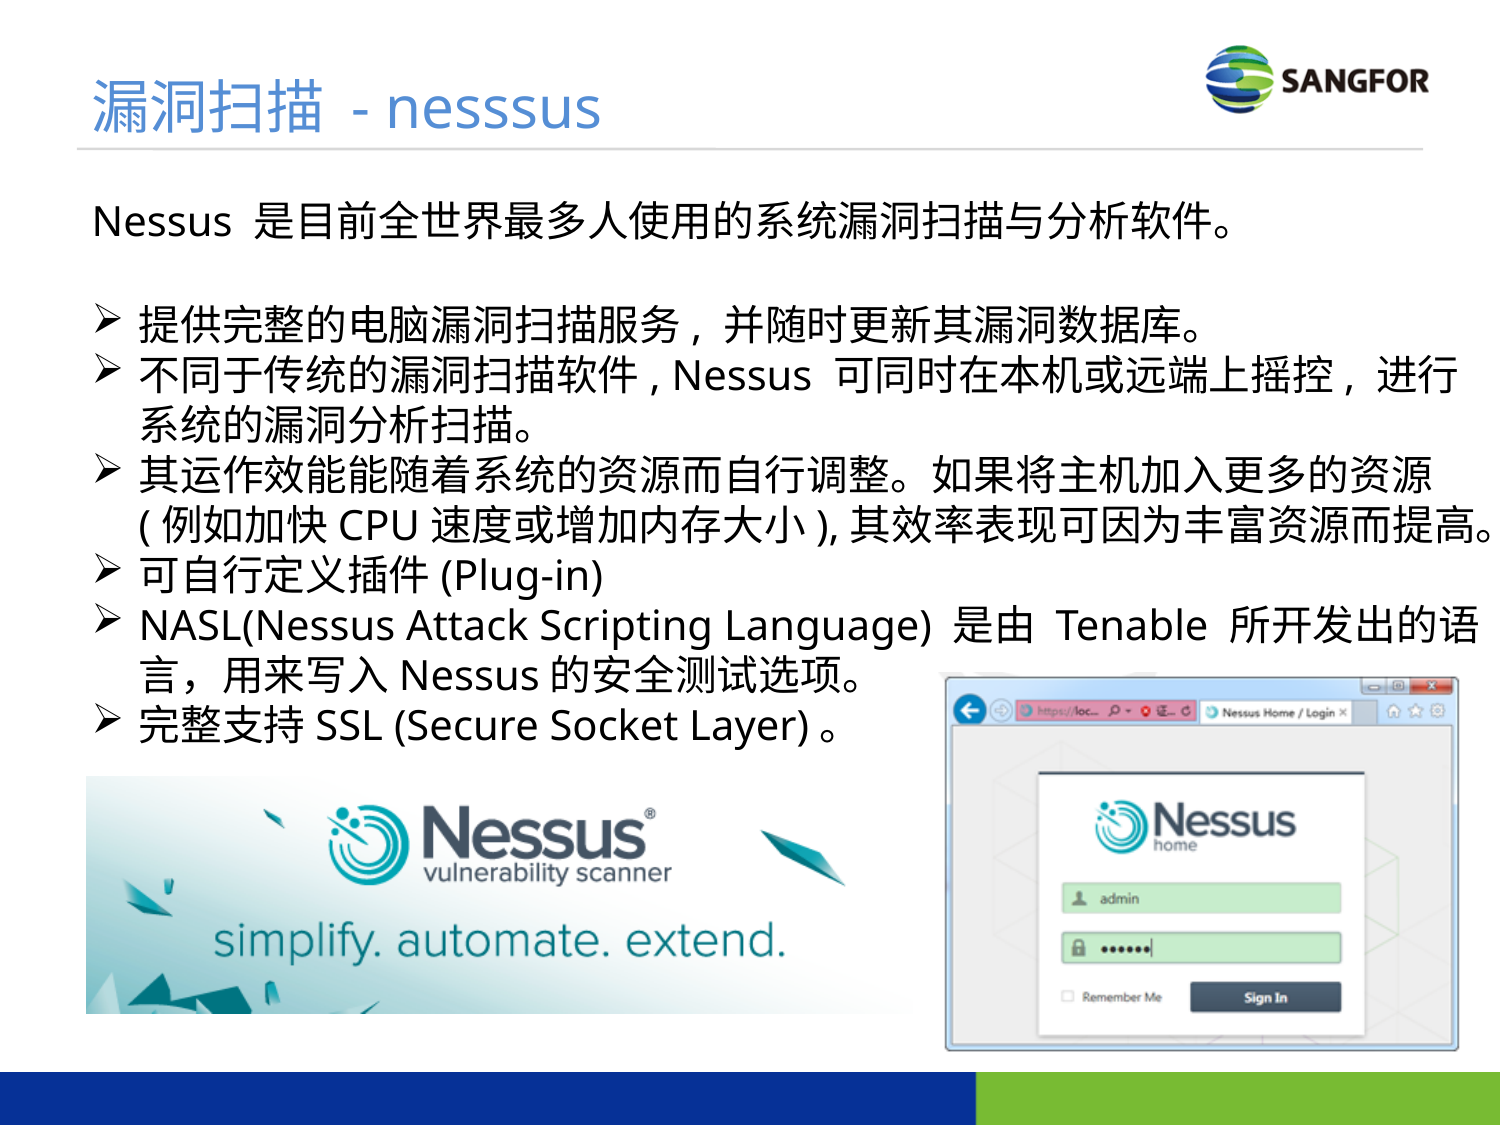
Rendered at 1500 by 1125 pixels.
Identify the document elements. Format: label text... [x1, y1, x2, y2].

picture [937, 671, 1461, 1055]
text_box 提供完整的电脑漏洞扫描服务, 并随时更新其漏洞数据库。 不同于传统的漏洞扫描软件, Nessus 可同时在本机或远端上摇控, 进行系统的漏洞分析扫描。 其运作效能能随着系统的资源而自行调整。如果将主机加入更多的资源(例如加快CPU速度或增加内存大小),其效率表现可因为丰富资源而提高。 可自行定义插件(Plug-in) NASL(Nessus Attack Scripting Language) 是由 Tenable 所开发出的语言，用来写入Nessus的安全测试选项。 完整支持SSL (Secure Socket Layer)。 [76, 291, 1500, 757]
text_box 漏洞扫描 - nesssus [76, 63, 1172, 148]
picture [85, 776, 913, 1014]
picture [1198, 42, 1437, 119]
text_box Nessus 是目前全世界最多人使用的系统漏洞扫描与分析软件。 [76, 187, 1361, 253]
picture [0, 1069, 1500, 1125]
